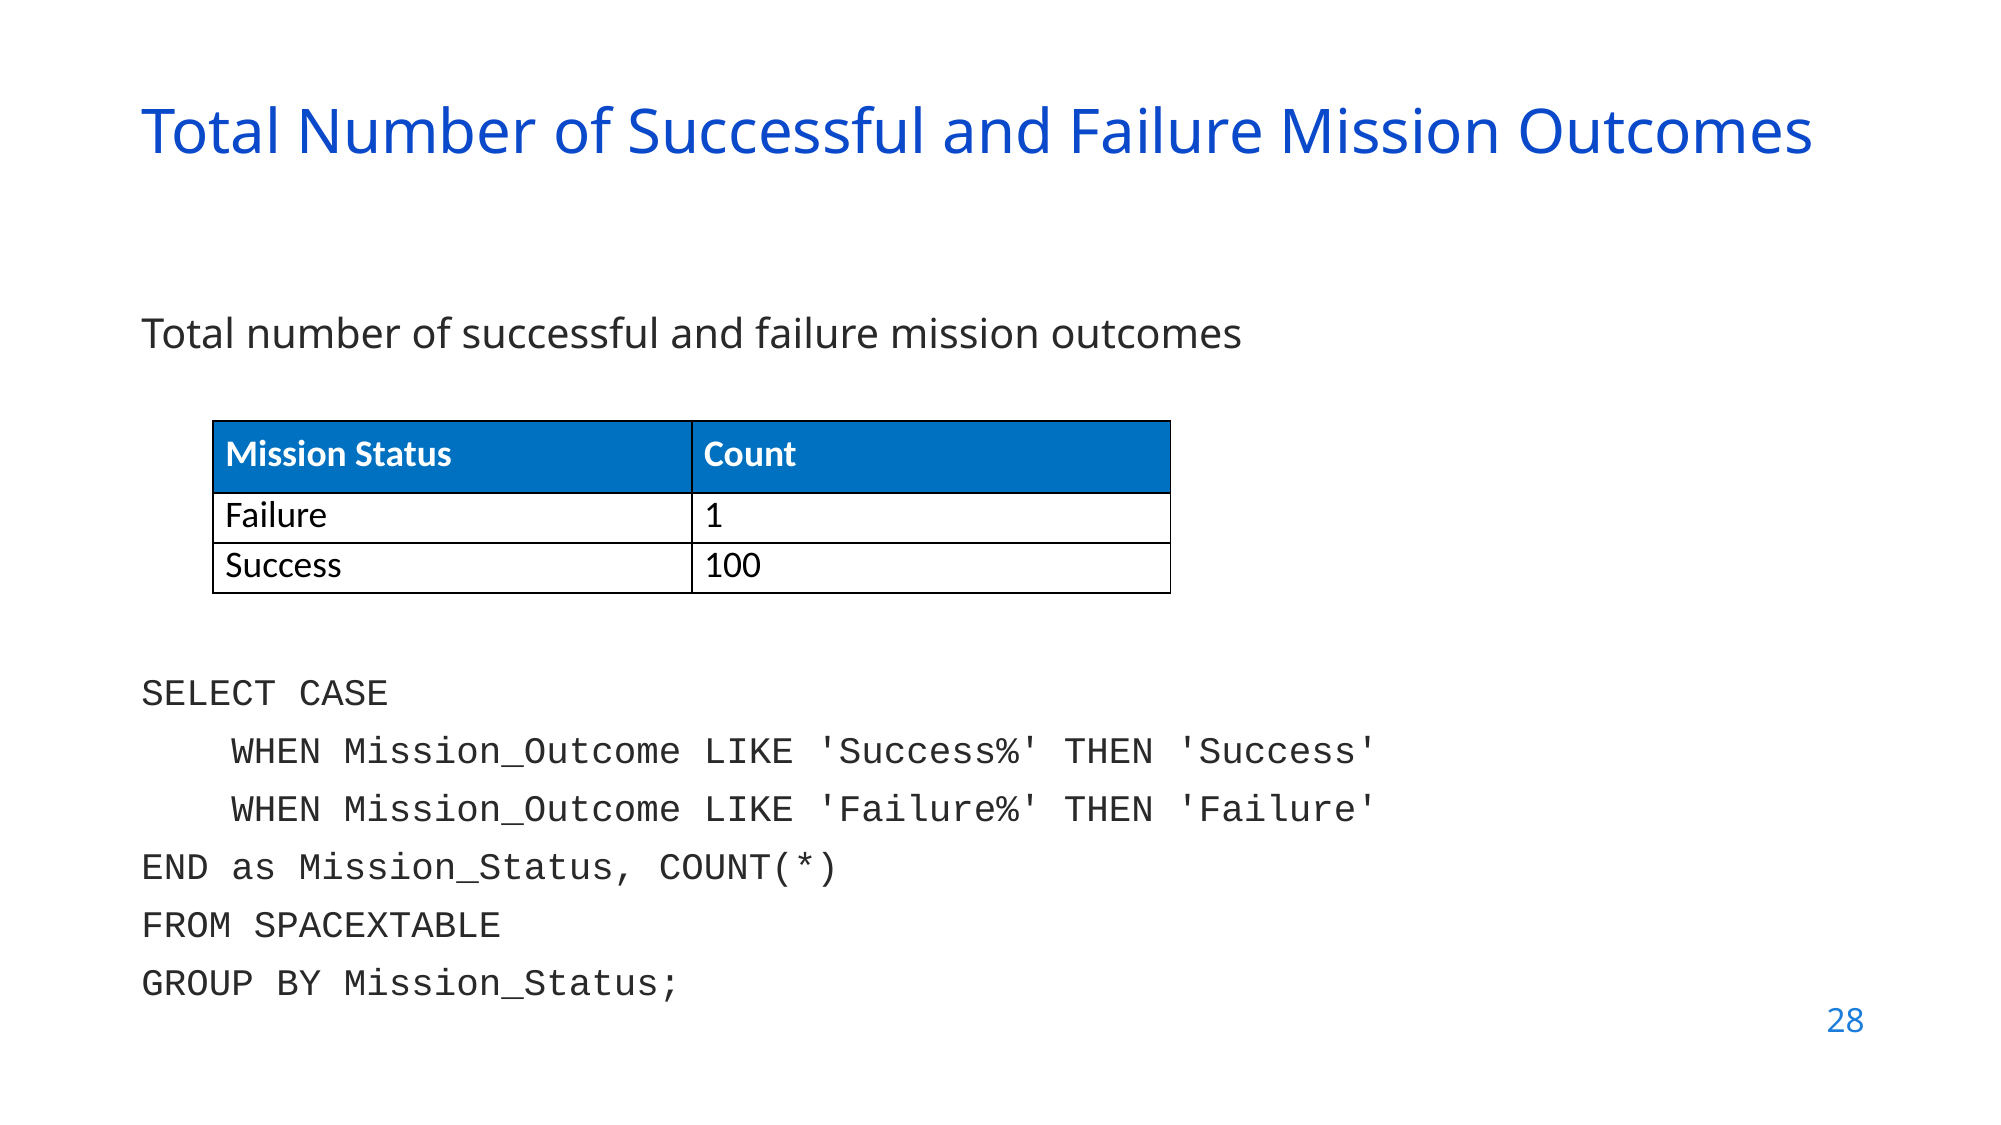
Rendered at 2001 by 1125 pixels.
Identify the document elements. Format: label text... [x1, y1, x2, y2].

table_header Count [693, 422, 1170, 492]
slide_number 28 [1429, 988, 1880, 1055]
list Total number of successful and failure mission outcomes SELECT CASE WHEN Mission_Outcome LIKE 'Success%' THEN 'Success' WHEN Mission_Outcome LIKE 'Failure%' THEN 'Failure' END as Mission_Status, COUNT(*) FROM SPACEXTABLE GROUP BY Mission_Status; [126, 299, 1725, 1014]
table_cell 1 [693, 494, 1170, 542]
text_box Total Number of Successful and Failure Mission Outcomes [126, 88, 1852, 179]
table_cell Failure [214, 494, 691, 542]
table_cell 100 [693, 544, 1170, 592]
table_header Mission Status [214, 422, 691, 492]
table_cell Success [214, 544, 691, 592]
